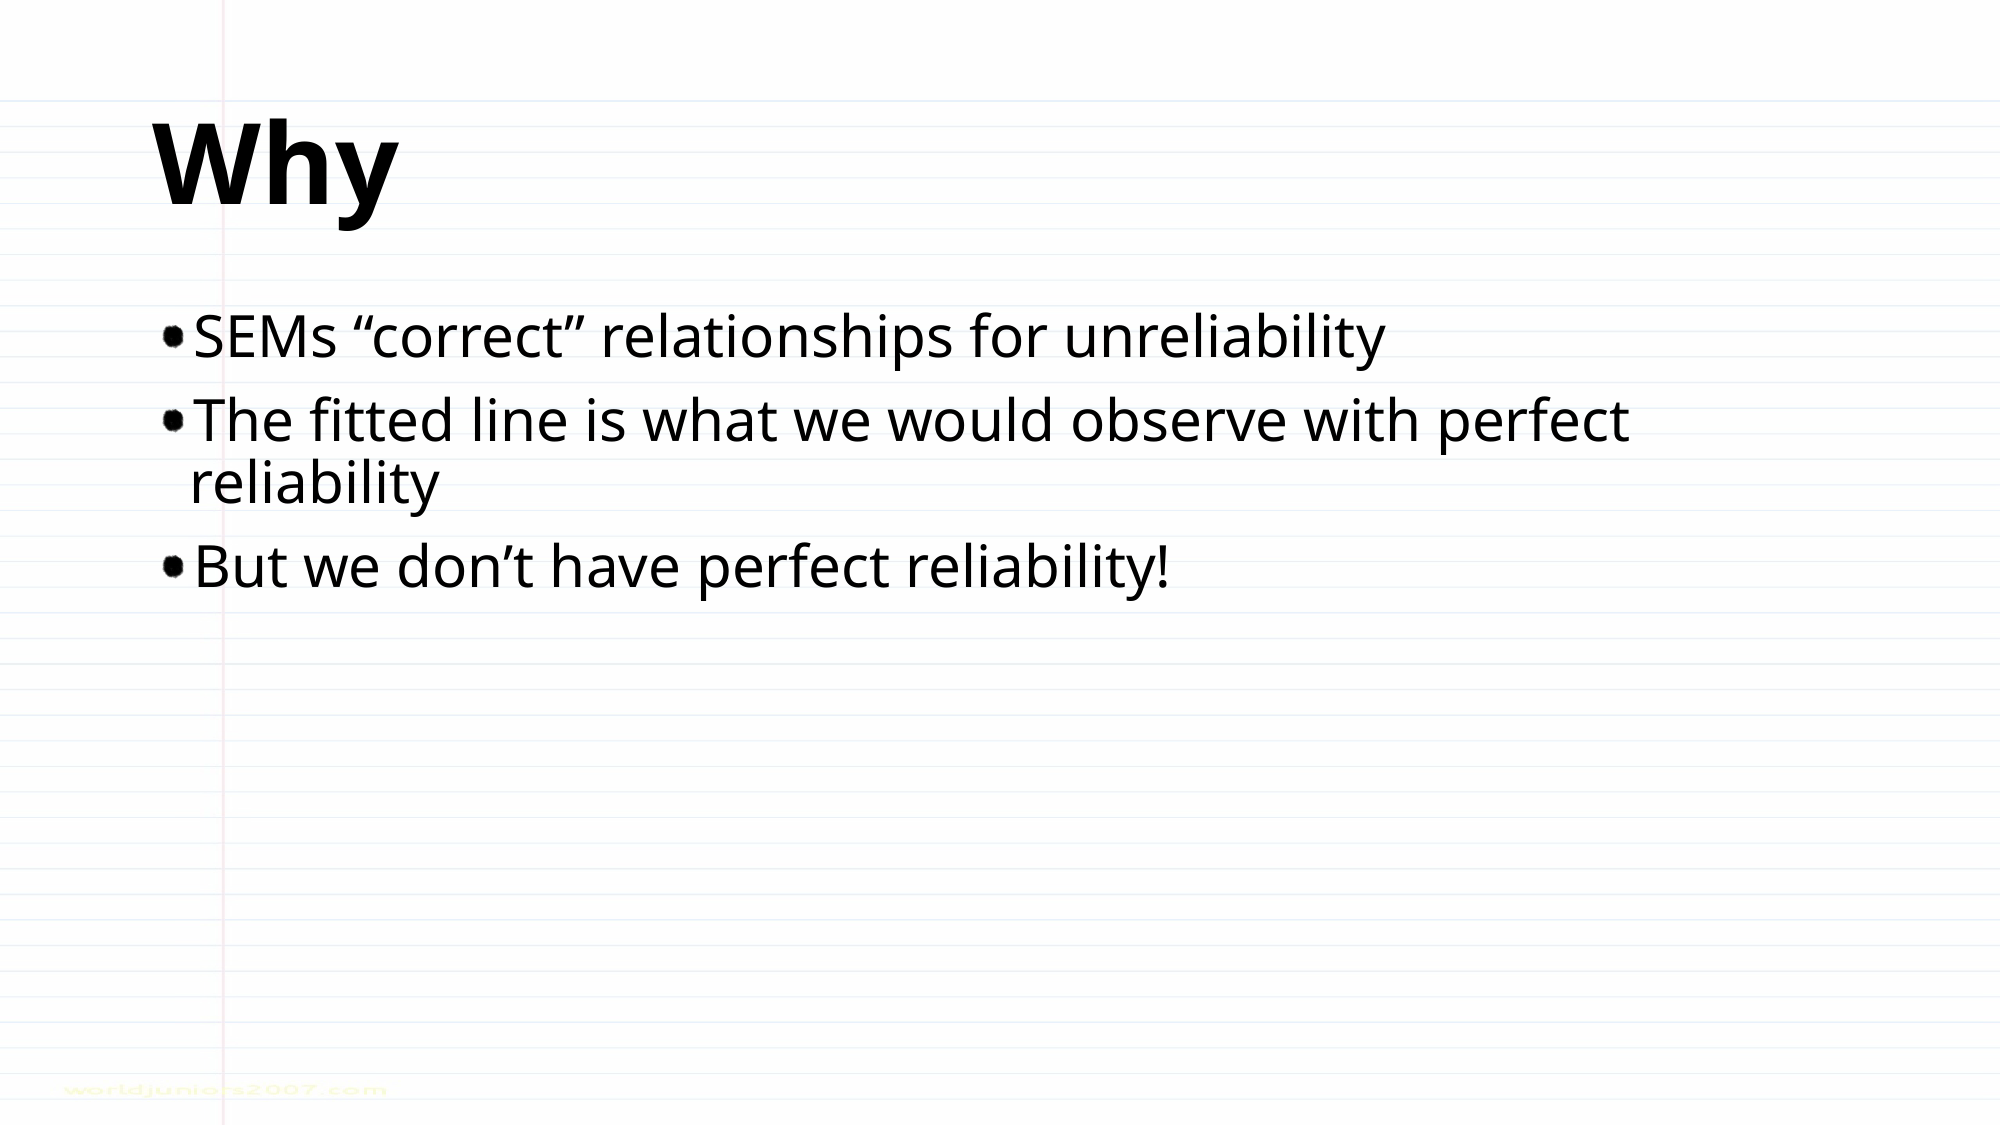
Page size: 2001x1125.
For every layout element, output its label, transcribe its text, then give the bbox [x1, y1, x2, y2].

list SEMs “correct” relationships for unreliability The fitted line is what we would observe with perfect reliability But we don’t have perfect reliability! [137, 299, 1863, 1014]
title Why [137, 59, 1863, 278]
picture [152, 544, 194, 586]
picture [152, 398, 194, 440]
picture [152, 314, 194, 356]
